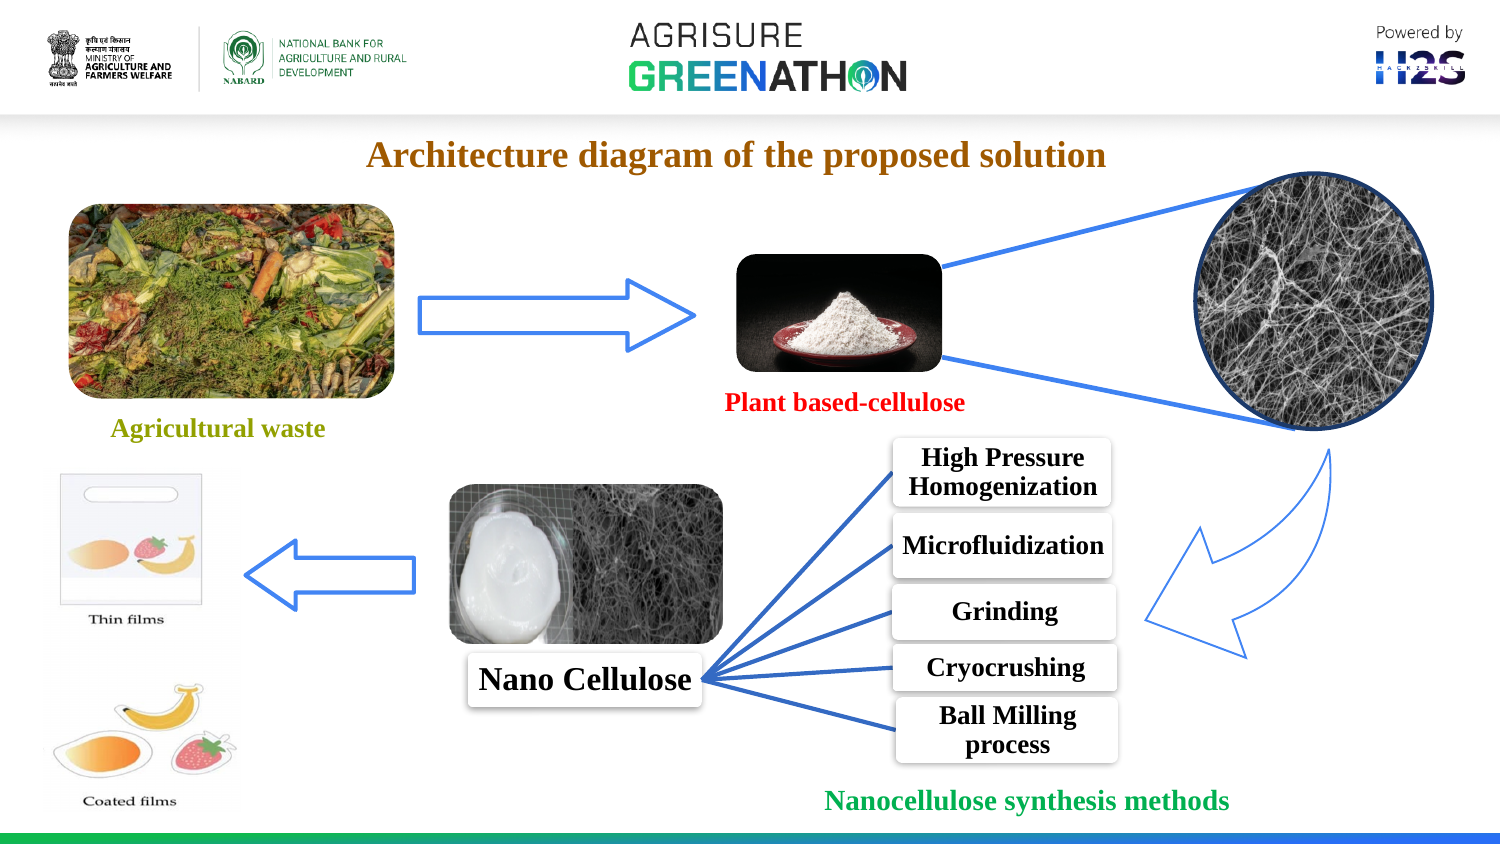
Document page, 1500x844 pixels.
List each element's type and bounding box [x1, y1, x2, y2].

text_box [435, 434, 1284, 772]
text_box [941, 178, 1296, 268]
text_box [941, 356, 1296, 430]
picture [0, 0, 1500, 844]
